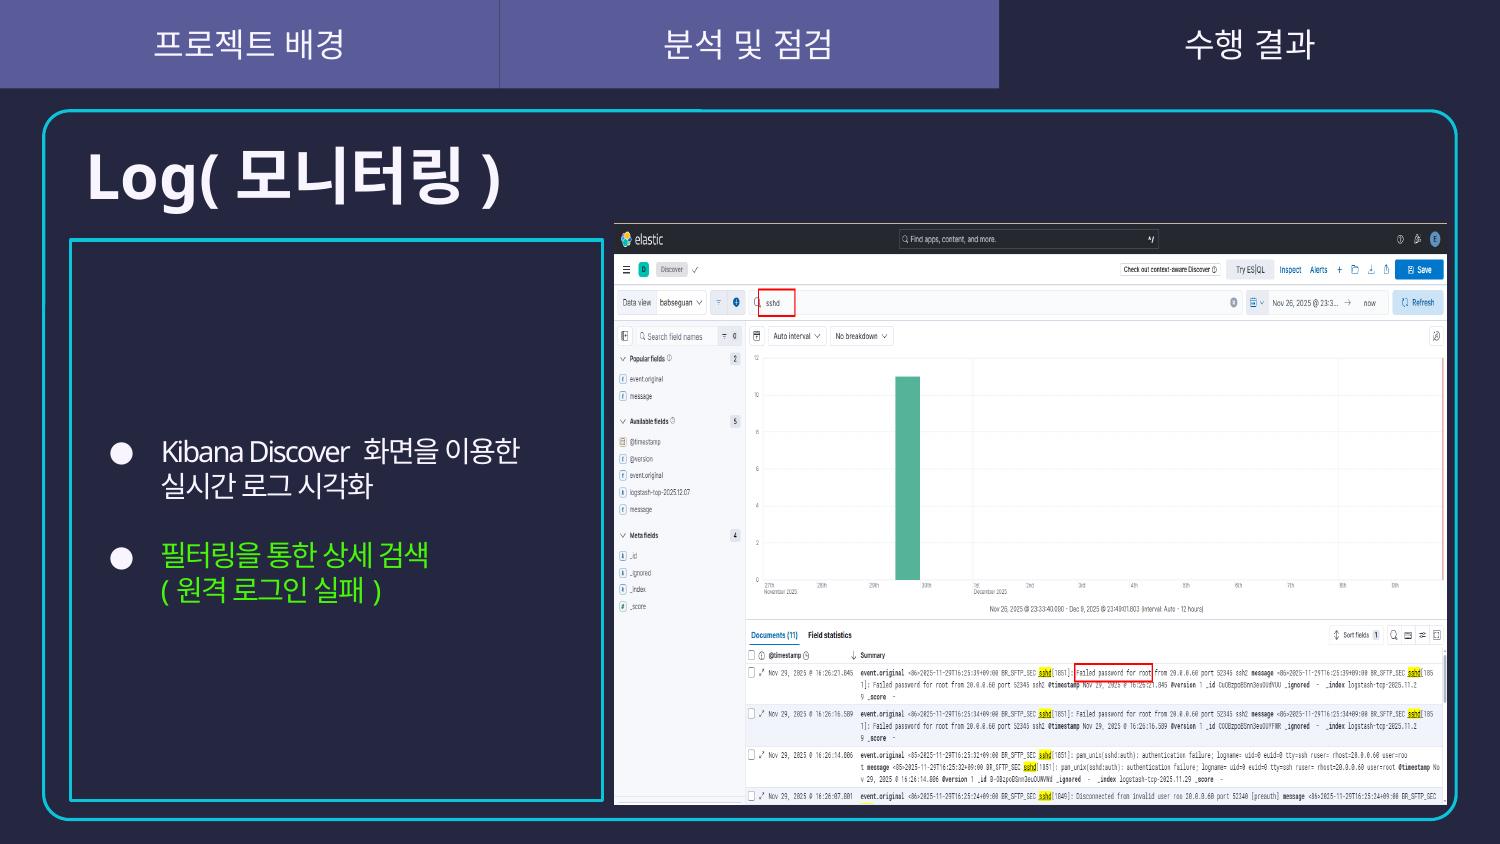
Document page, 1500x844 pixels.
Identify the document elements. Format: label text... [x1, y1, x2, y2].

picture [614, 223, 1447, 805]
title Log(모니터링) [70, 127, 1430, 222]
list Kibana Discover 화면을 이용한 실시간 로그 시각화 필터링을 통한 상세 검색 (원격 로그인 실패) [69, 238, 604, 802]
